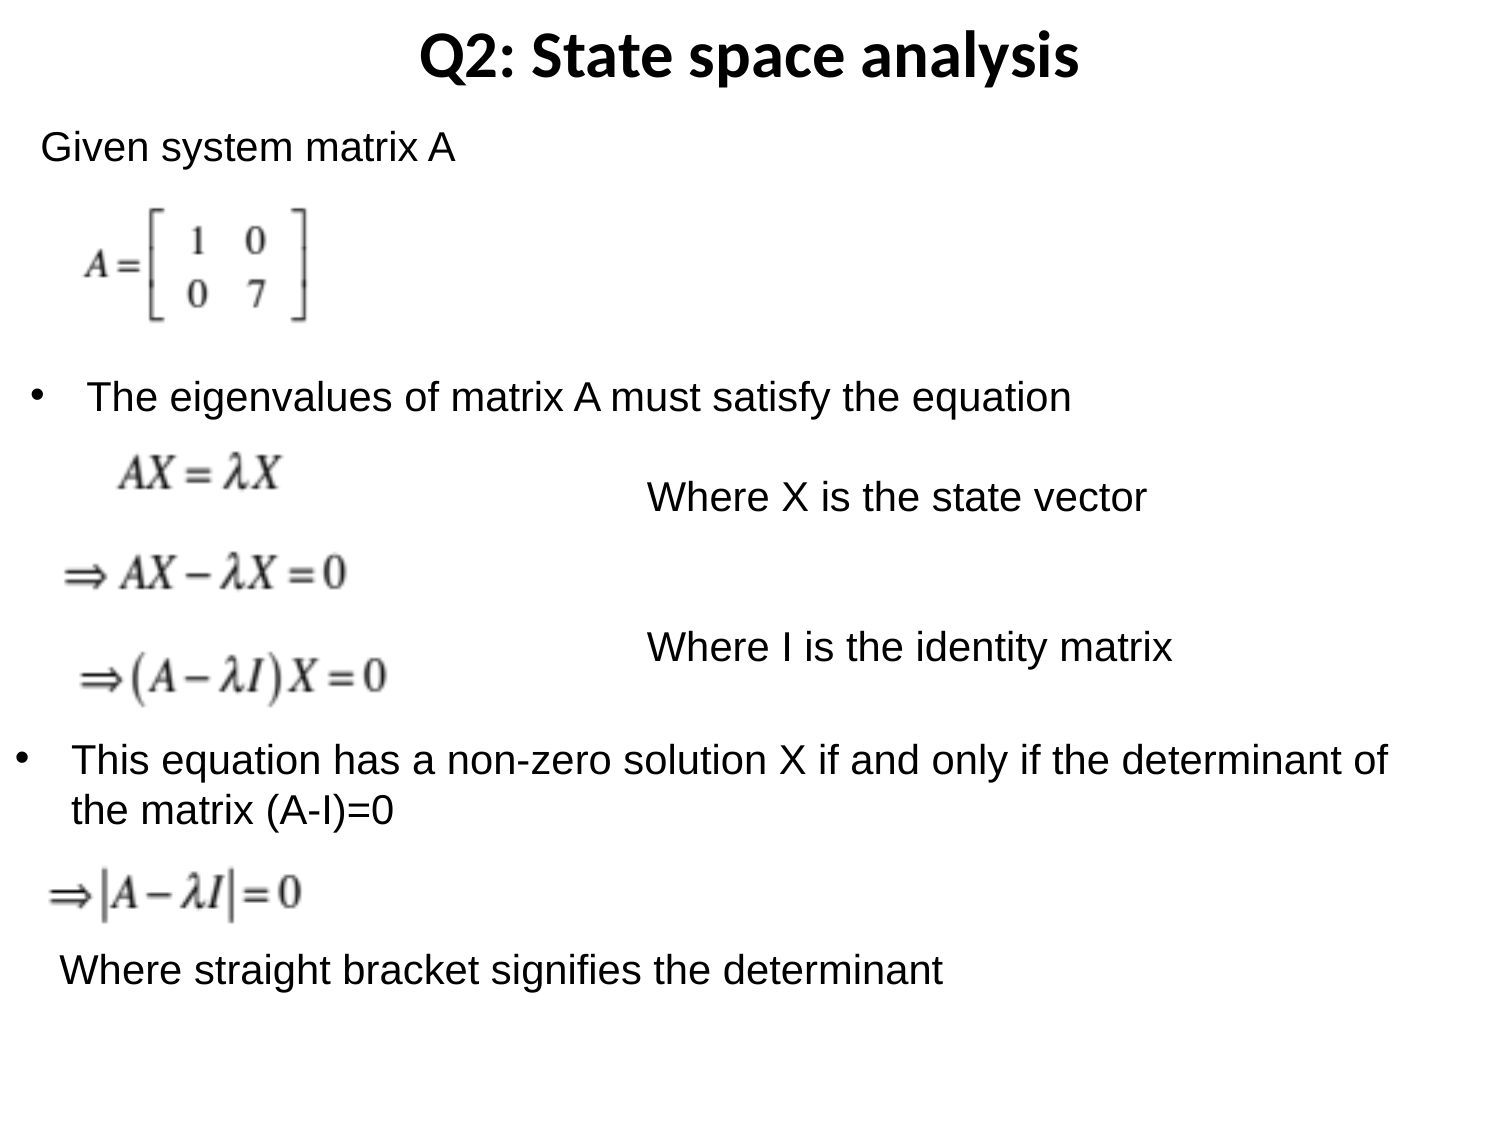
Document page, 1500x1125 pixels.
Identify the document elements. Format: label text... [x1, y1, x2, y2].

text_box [44, 861, 305, 928]
text_box The eigenvalues of matrix A must satisfy the equation [15, 362, 1500, 427]
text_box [110, 443, 288, 496]
text_box Where X is the state vector [632, 462, 1276, 528]
text_box This equation has a non-zero solution X if and only if the determinant of the matrix (A-I)=0 [0, 725, 1438, 841]
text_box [74, 644, 391, 711]
text_box Q2: State space analysis [74, 1, 1425, 100]
text_box Where straight bracket signifies the determinant [44, 936, 1062, 1001]
text_box Where I is the identity matrix [632, 612, 1276, 678]
text_box Given system matrix A [25, 112, 1500, 177]
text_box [60, 543, 350, 596]
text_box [78, 198, 310, 326]
